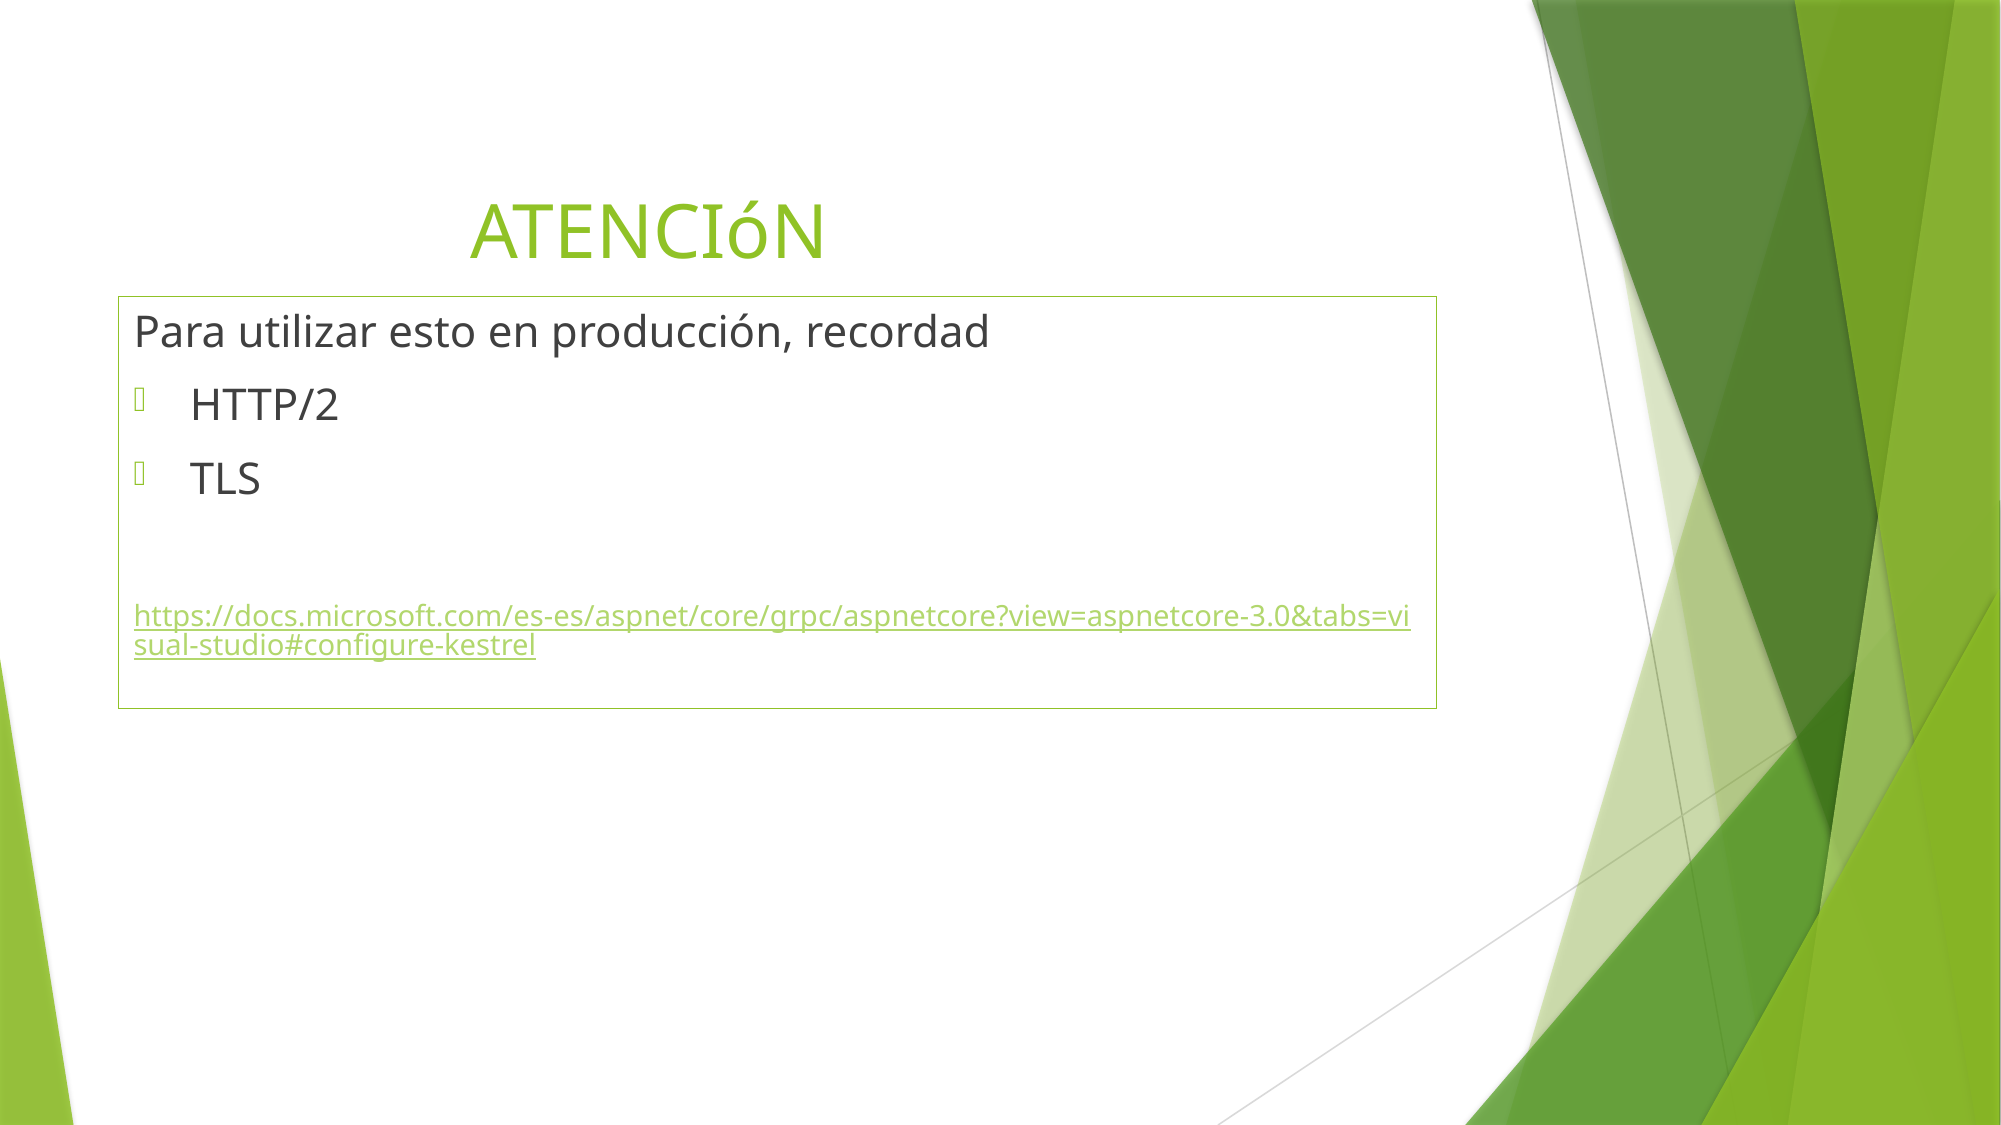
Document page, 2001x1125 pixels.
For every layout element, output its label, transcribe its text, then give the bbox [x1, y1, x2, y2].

list Para utilizar esto en producción, recordad HTTP/2 TLS https://docs.microsoft.com/es-es/aspnet/core/grpc/aspnetcore?view=aspnetcore-3.0&tabs=visual-studio#configure-kestrel [118, 296, 1437, 709]
title ATENCIóN [454, 175, 1513, 339]
